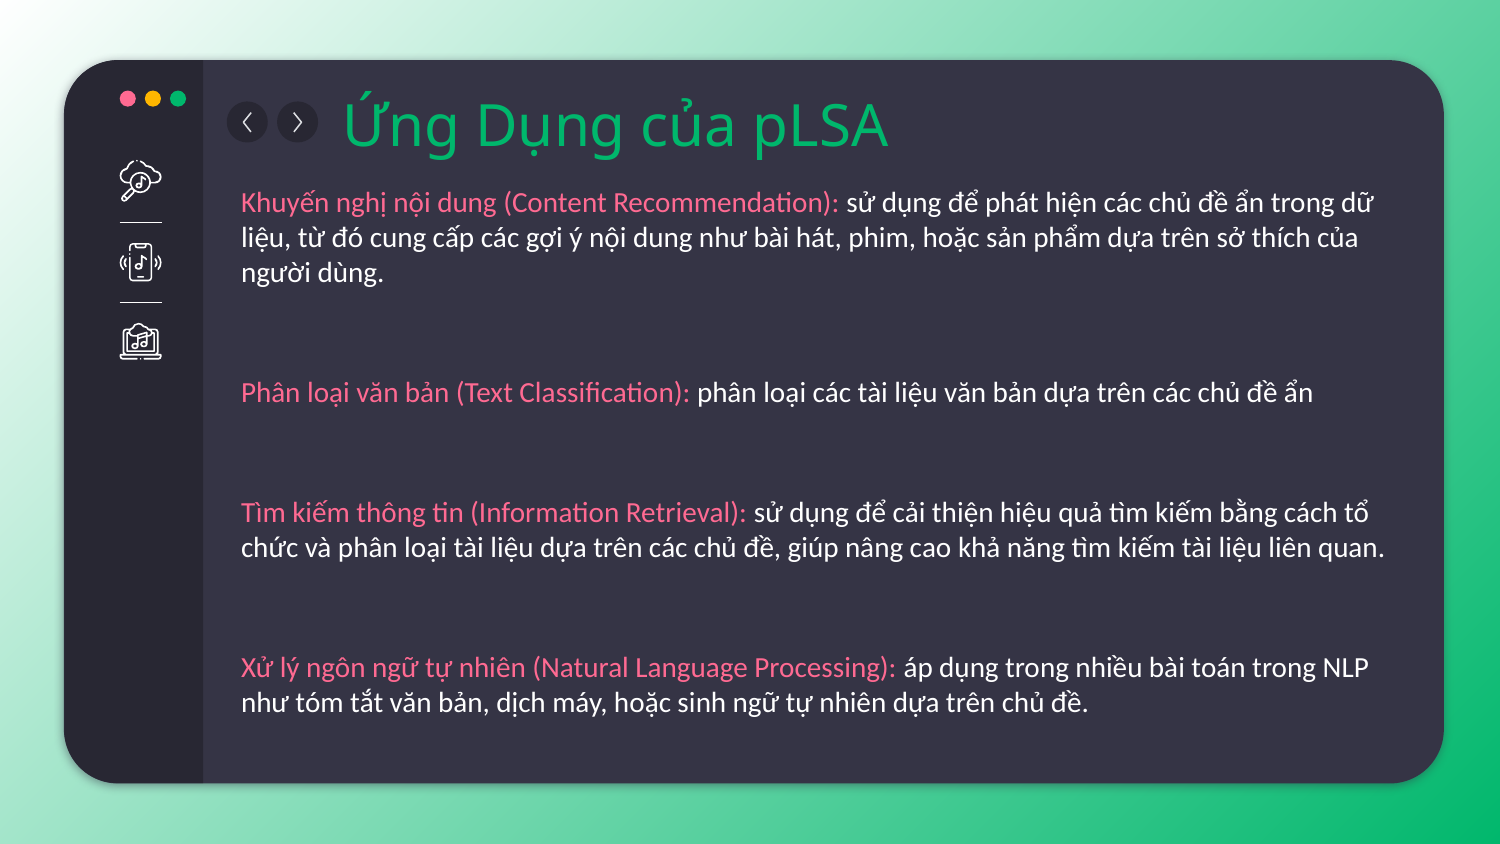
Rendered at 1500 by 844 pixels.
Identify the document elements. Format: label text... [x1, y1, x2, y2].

text_box Khuyến nghị nội dung (Content Recommendation): sử dụng để phát hiện các chủ đề ẩn trong dữ liệu, từ đó cung cấp các gợi ý nội dung như bài hát, phim, hoặc sản phẩm dựa trên sở thích của người dùng. Phân loại văn bản (Text Classification): phân loại các tài liệu văn bản dựa trên các chủ đề ẩn Tìm kiếm thông tin (Information Retrieval): sử dụng để cải thiện hiệu quả tìm kiếm bằng cách tổ chức và phân loại tài liệu dựa trên các chủ đề, giúp nâng cao khả năng tìm kiếm tài liệu liên quan. Xử lý ngôn ngữ tự nhiên (Natural Language Processing): áp dụng trong nhiều bài toán trong NLP như tóm tắt văn bản, dịch máy, hoặc sinh ngữ tự nhiên dựa trên chủ đề. [226, 175, 1416, 726]
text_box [118, 90, 319, 360]
title Ứng Dụng của pLSA [327, 88, 1382, 167]
